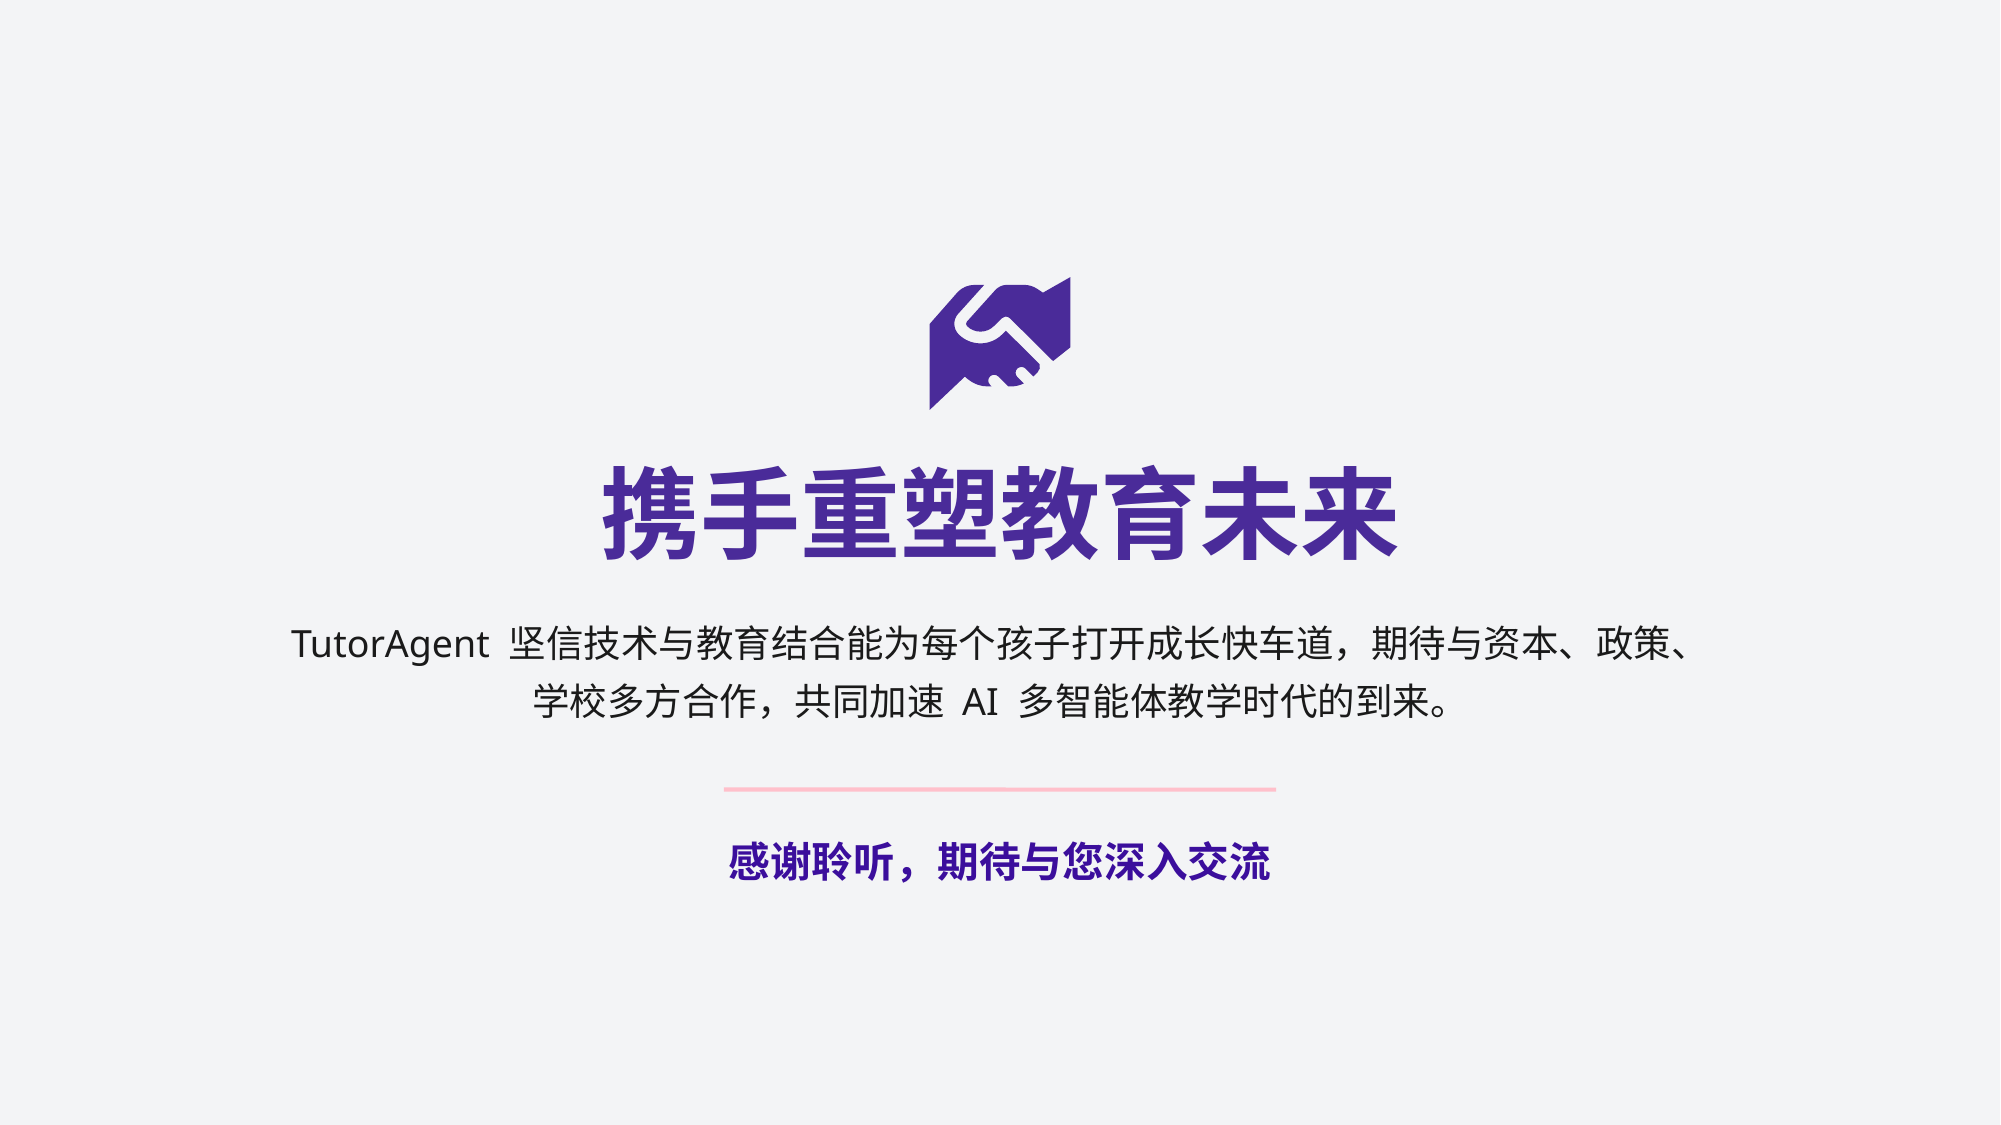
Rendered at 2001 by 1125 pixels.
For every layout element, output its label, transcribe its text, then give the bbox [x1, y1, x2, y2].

text_box [929, 284, 1040, 410]
text_box 携手重塑教育未来 [573, 472, 1428, 573]
text_box 感谢聆听，期待与您深入交流 [713, 827, 1287, 886]
text_box TutorAgent 坚信技术与教育结合能为每个孩子打开成长快车道，期待与资本、政策、学校多方合作，共同加速 AI 多智能体教学时代的到来。 [290, 606, 1710, 723]
text_box [966, 277, 1071, 362]
